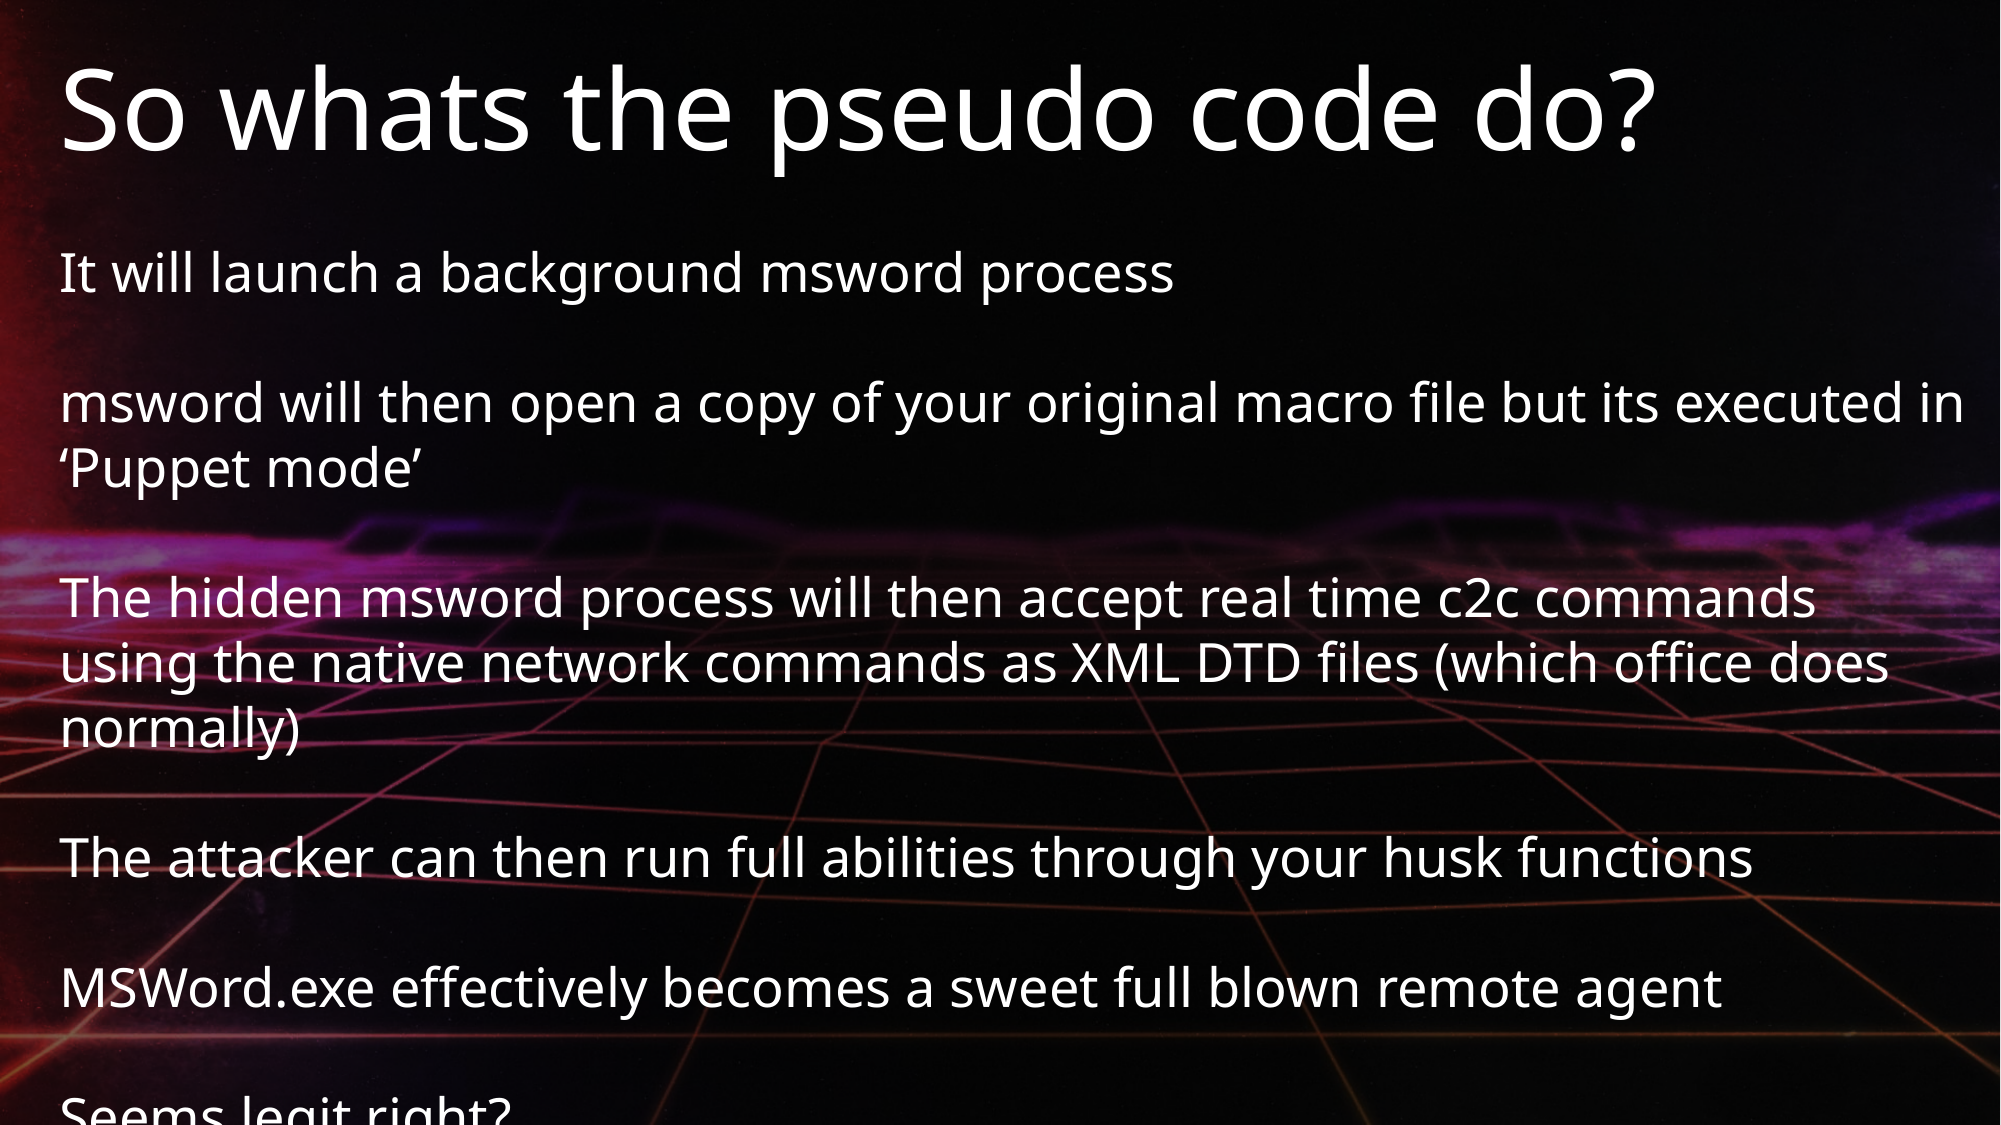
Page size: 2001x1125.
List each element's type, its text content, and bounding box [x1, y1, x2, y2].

text_box So whats the pseudo code do? It will launch a background msword process msword will then open a copy of your original macro file but its executed in ‘Puppet mode’ The hidden msword process will then accept real time c2c commands using the native network commands as XML DTD files (which office does normally) The attacker can then run full abilities through your husk functions MSWord.exe effectively becomes a sweet full blown remote agent Seems legit right? [44, 31, 1984, 1125]
picture [0, 0, 2001, 1125]
